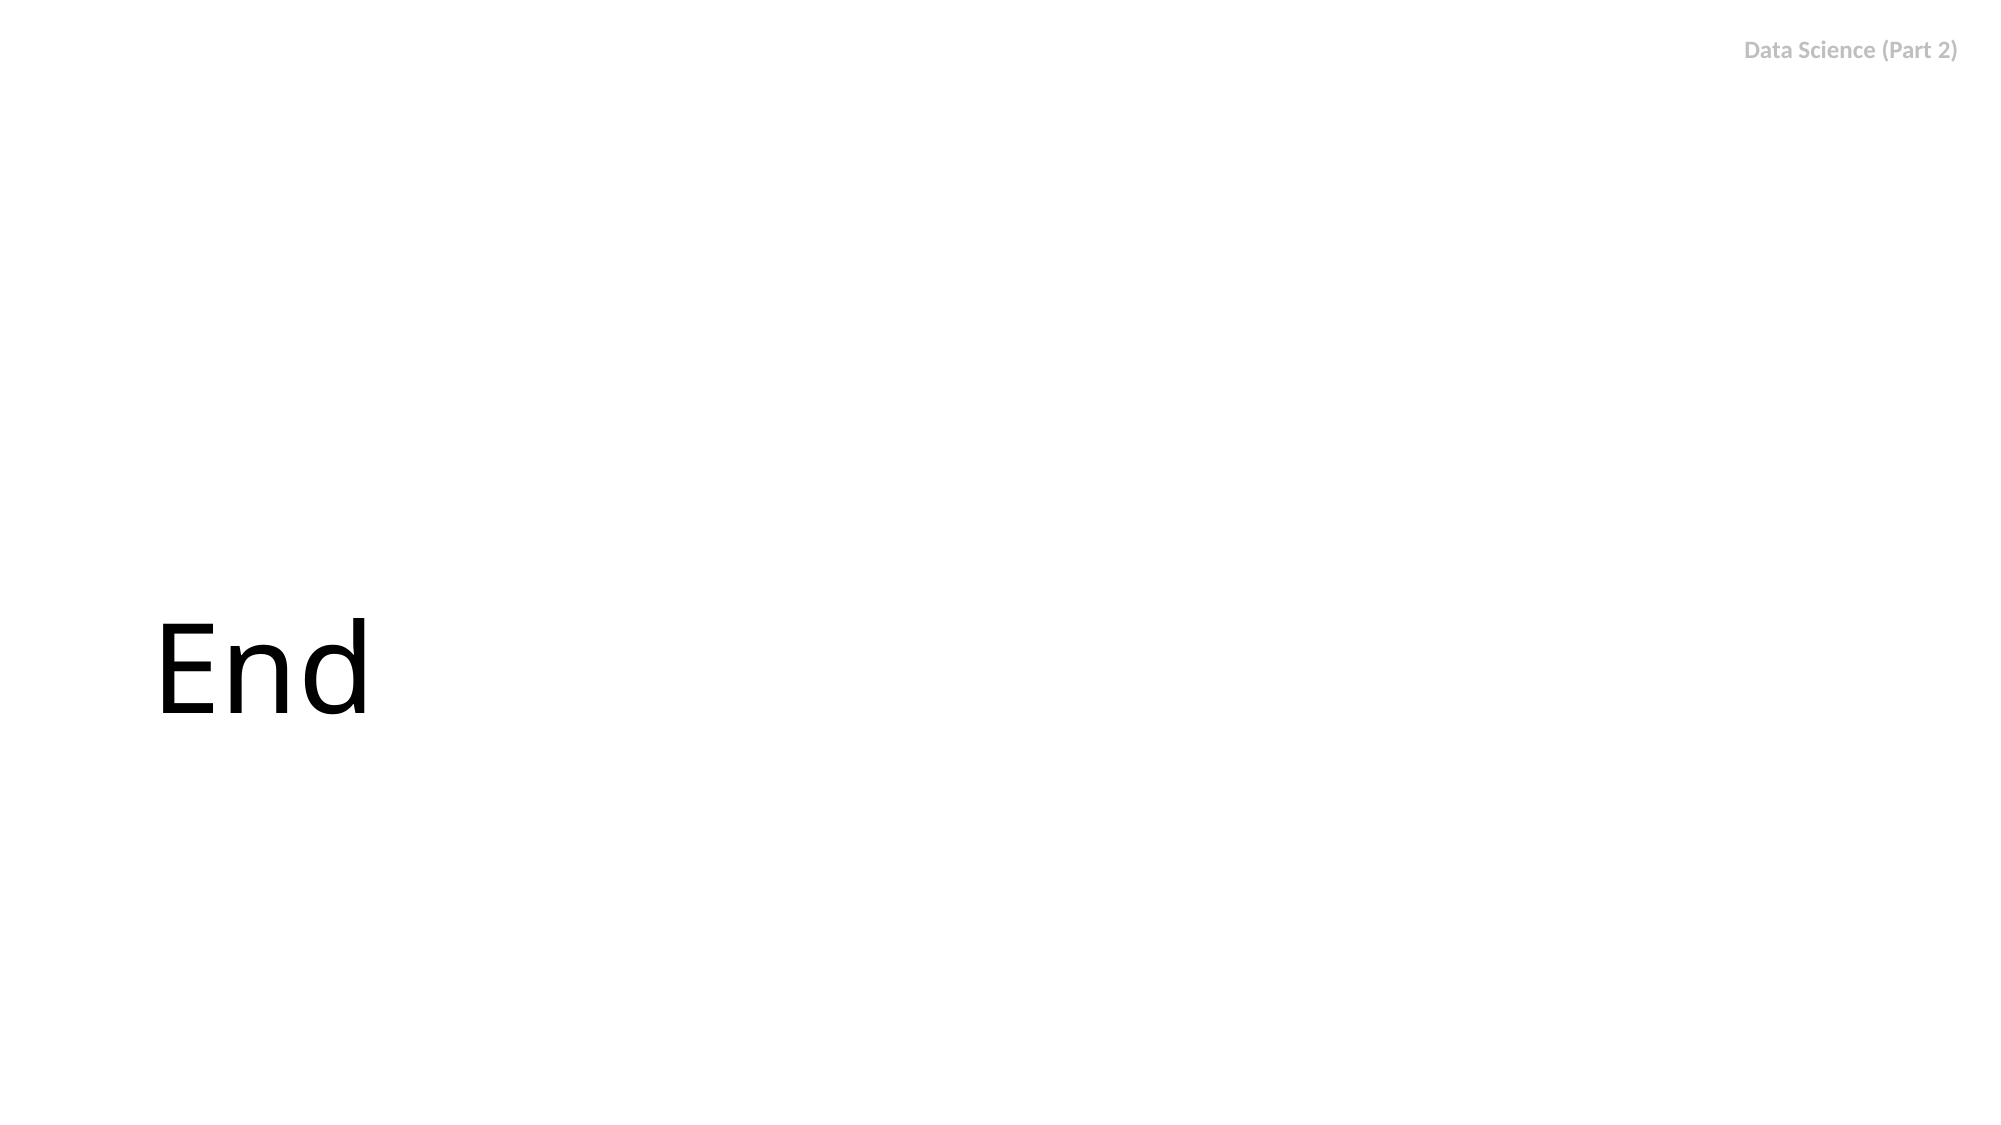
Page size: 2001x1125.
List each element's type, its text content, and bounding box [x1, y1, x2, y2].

title End [136, 280, 1862, 749]
